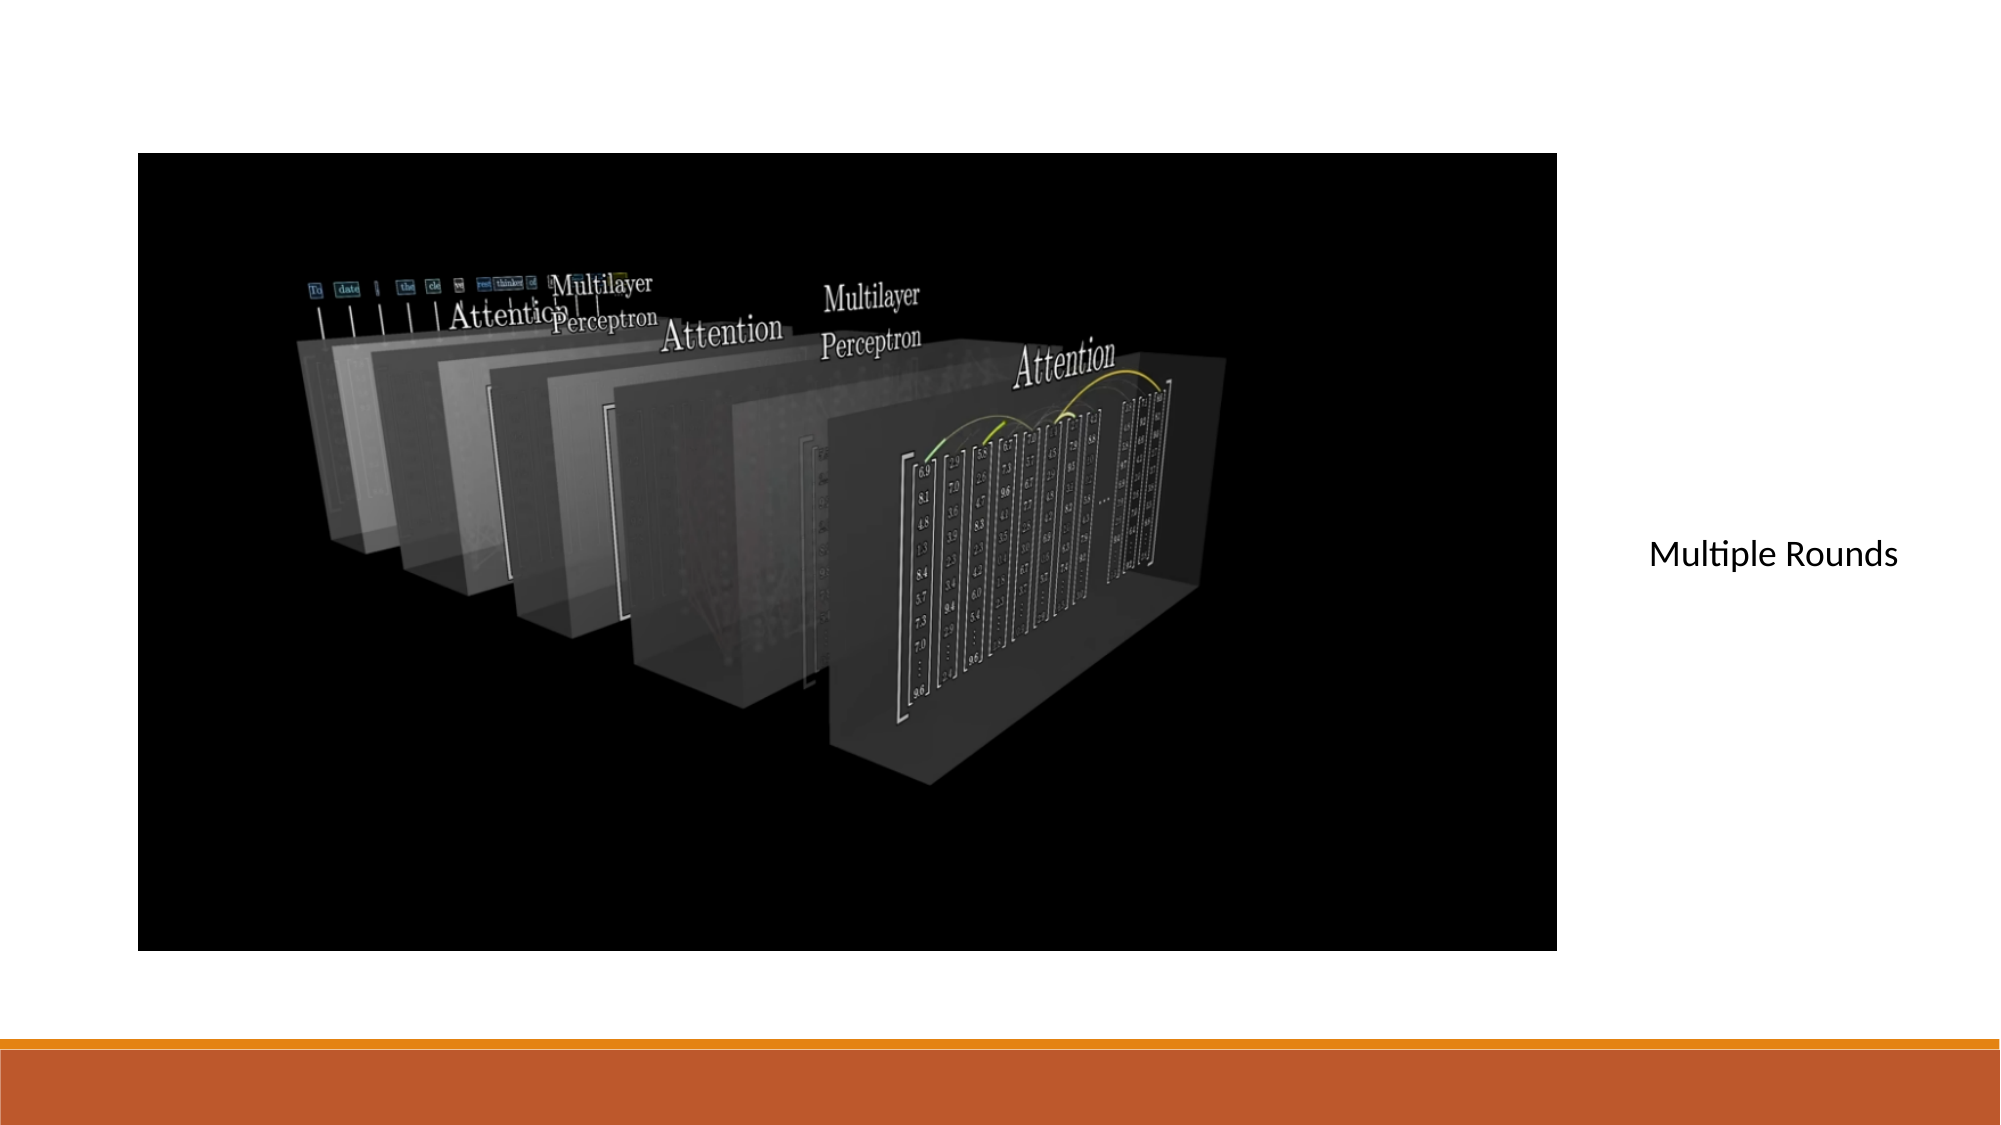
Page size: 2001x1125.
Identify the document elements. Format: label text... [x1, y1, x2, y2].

text_box Multiple Rounds [1634, 521, 1914, 582]
picture [138, 152, 1557, 952]
